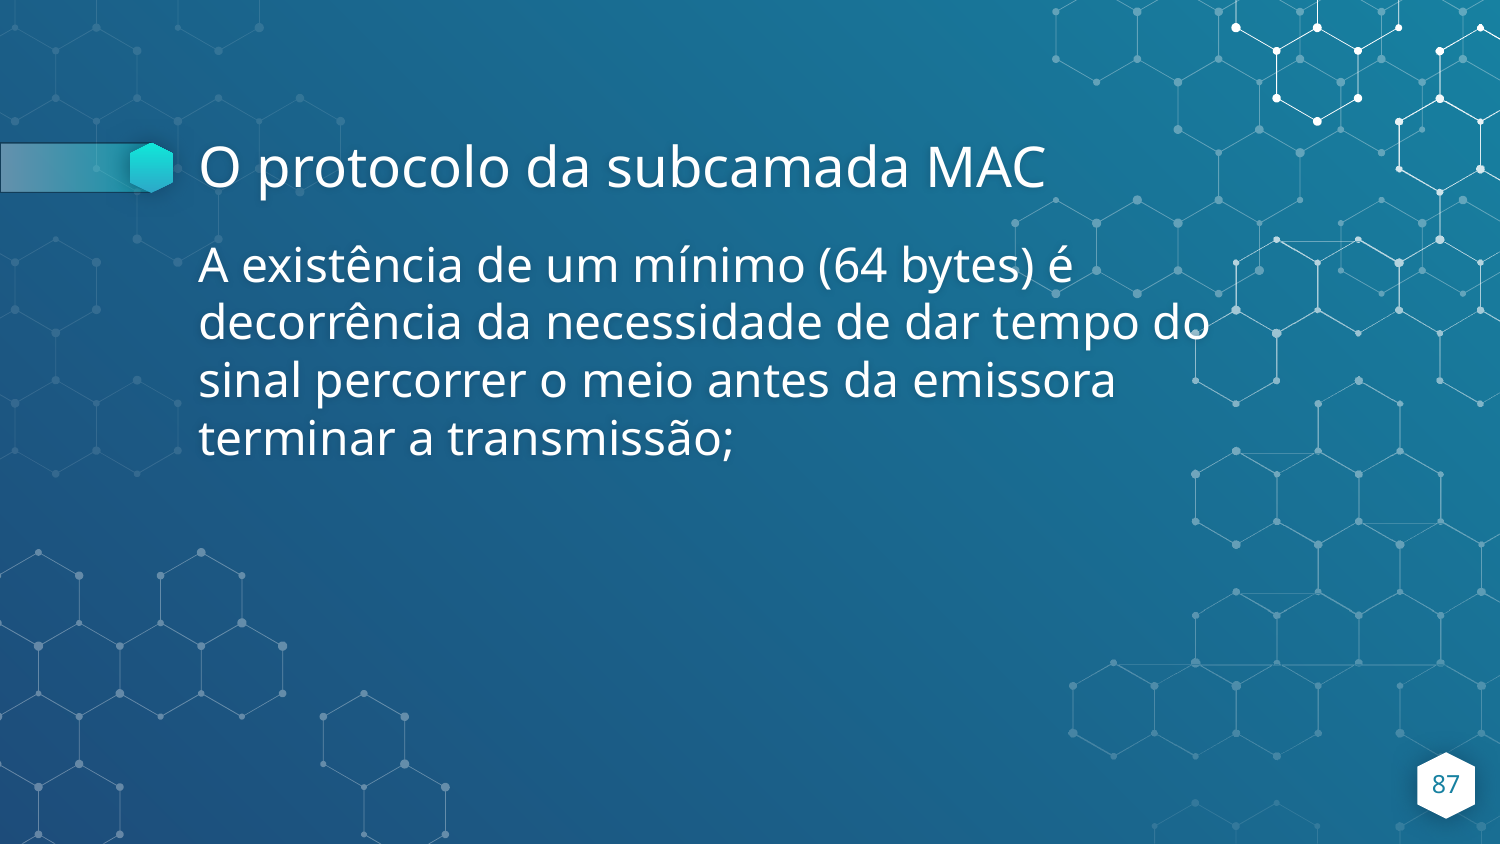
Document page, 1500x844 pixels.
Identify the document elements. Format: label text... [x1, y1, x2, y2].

slide_number ‹#› [1417, 752, 1475, 819]
title O protocolo da subcamada MAC [198, 140, 1302, 198]
list A existência de um mínimo (64 bytes) é decorrência da necessidade de dar tempo do sinal percorrer o meio antes da emissora terminar a transmissão; [198, 234, 1302, 733]
